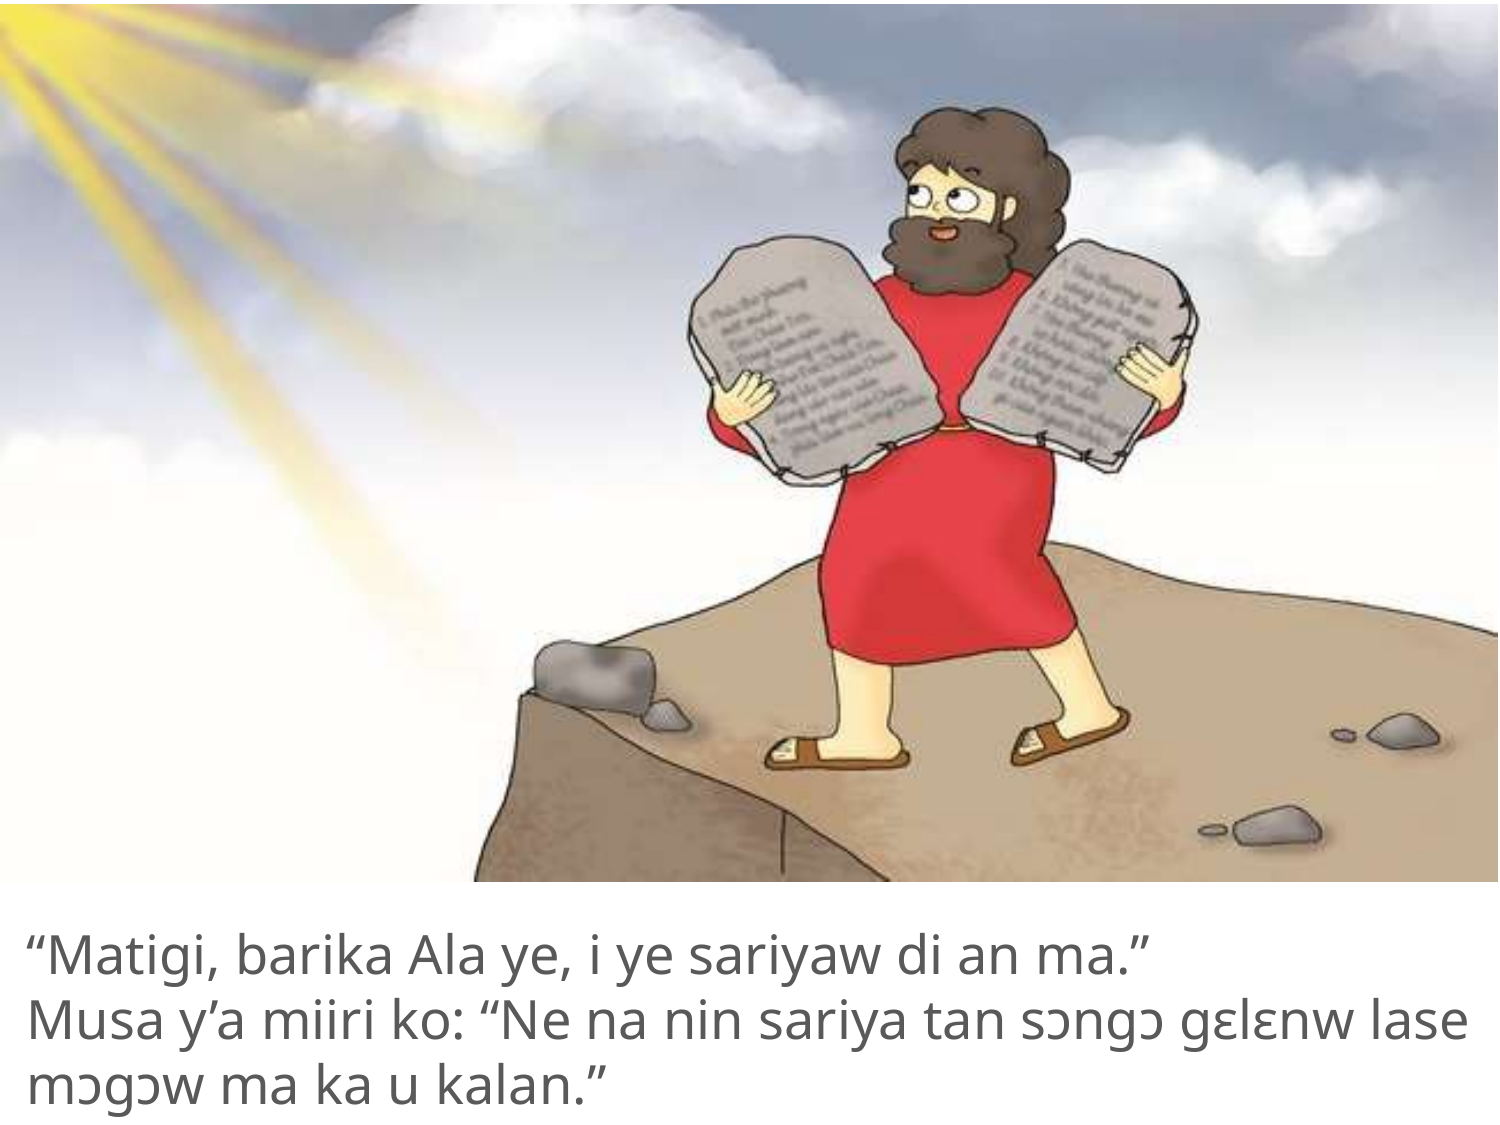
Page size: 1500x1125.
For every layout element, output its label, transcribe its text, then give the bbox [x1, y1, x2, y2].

text_box “Matigi, barika Ala ye, i ye sariyaw di an ma.” Musa y’a miiri ko: “Ne na nin sariya tan sɔngɔ gɛlɛnw lase mɔgɔw ma ka u kalan.” [11, 912, 1498, 1123]
picture [0, 4, 1498, 882]
